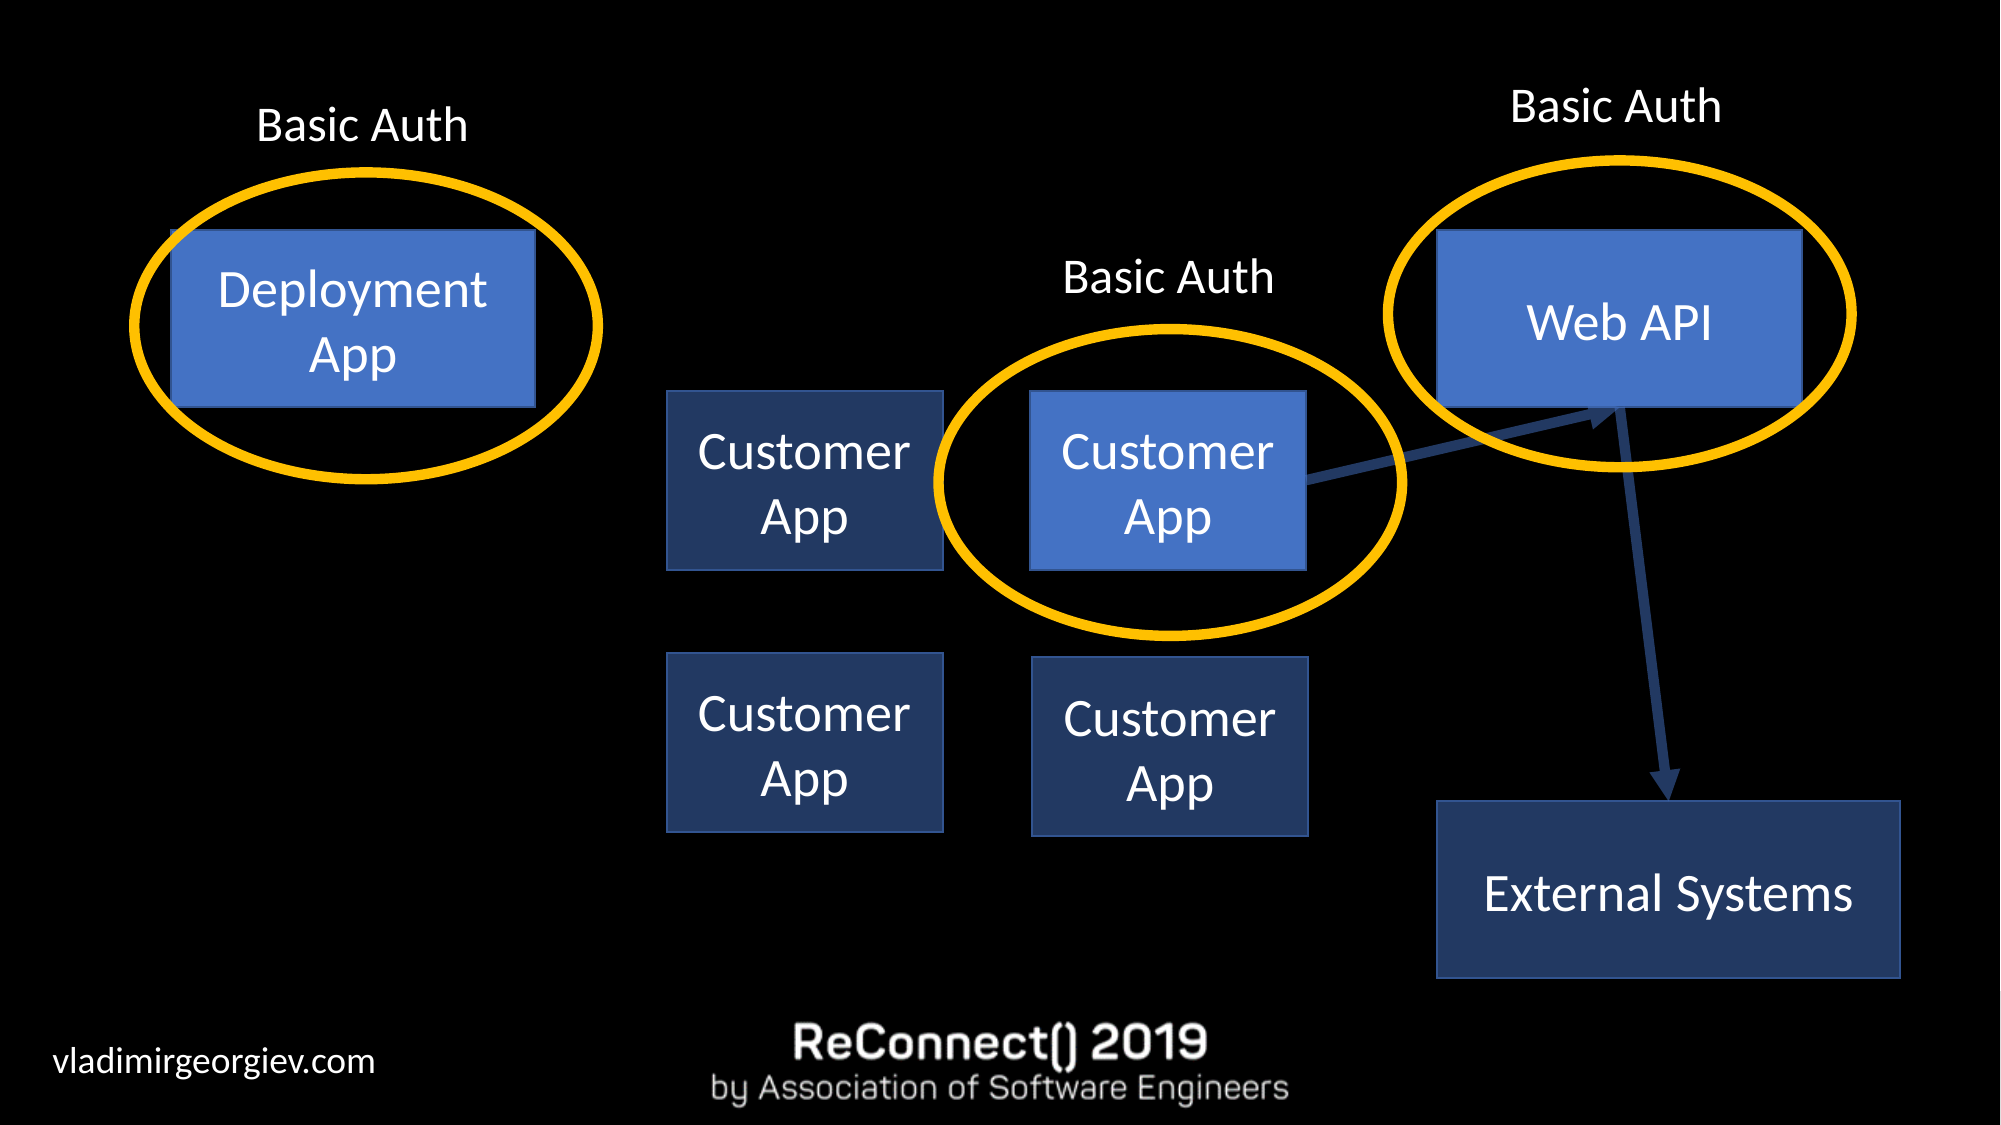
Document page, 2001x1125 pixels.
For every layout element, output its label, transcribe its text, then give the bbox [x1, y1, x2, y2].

text_box Customer App [666, 390, 944, 571]
text_box [133, 171, 599, 481]
text_box Customer App [1031, 656, 1309, 837]
text_box External Systems [1436, 800, 1901, 979]
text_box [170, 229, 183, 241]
text_box Basic Auth [1047, 235, 1297, 311]
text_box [1619, 407, 1669, 802]
text_box Basic Auth [1495, 64, 1745, 140]
text_box Basic Auth [241, 84, 491, 160]
picture [316, 992, 1684, 1125]
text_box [1306, 407, 1620, 481]
text_box [937, 328, 1404, 637]
text_box [0, 991, 2000, 1125]
text_box Customer App [666, 652, 944, 833]
text_box vladimirgeorgiev.com [37, 1028, 316, 1088]
text_box [1386, 159, 1853, 465]
